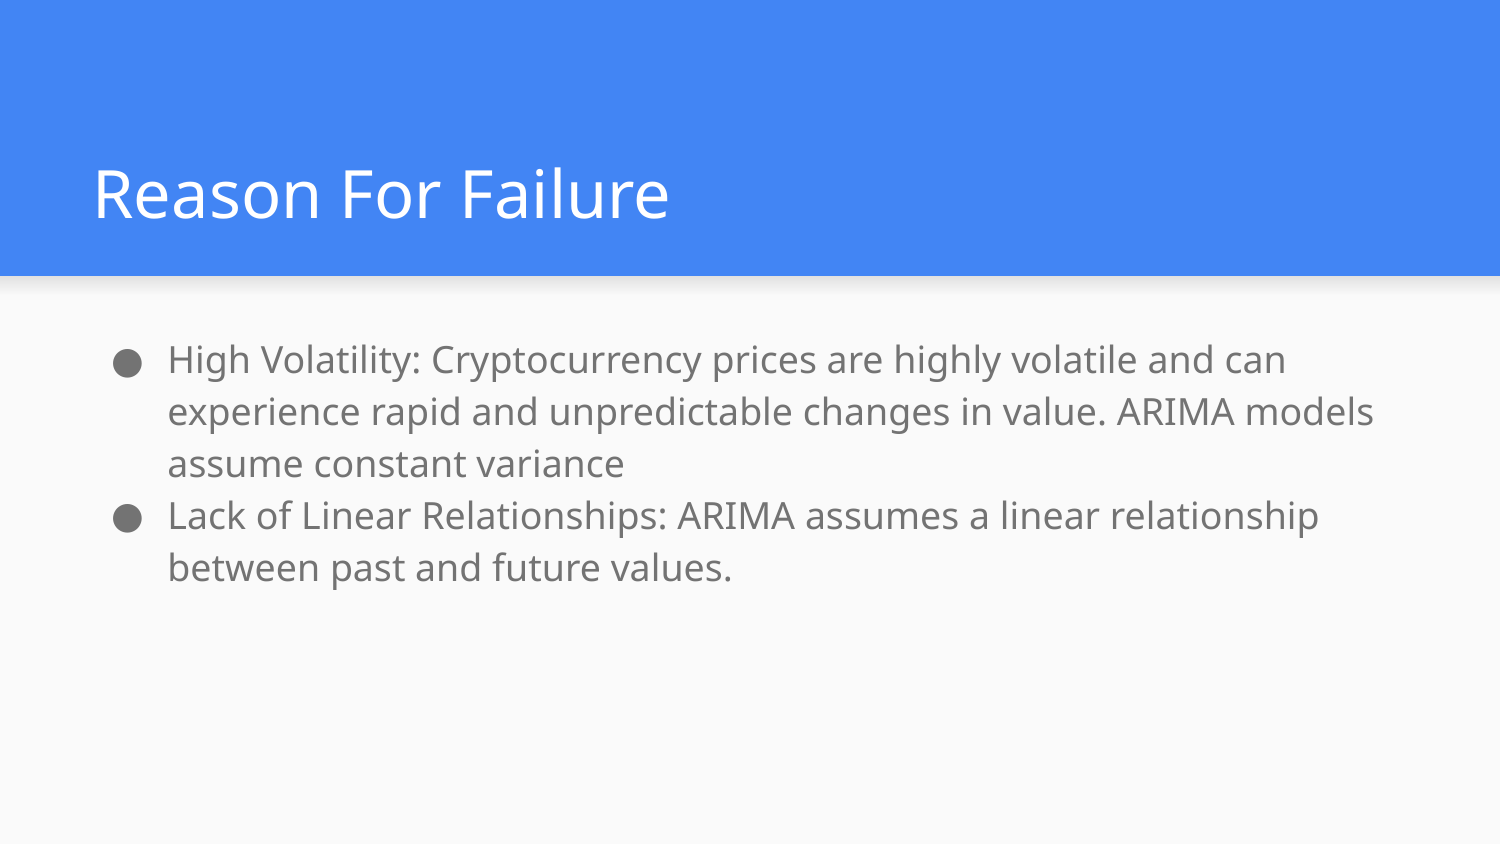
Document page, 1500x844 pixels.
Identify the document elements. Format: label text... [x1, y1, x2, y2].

list High Volatility: Cryptocurrency prices are highly volatile and can experience rapid and unpredictable changes in value. ARIMA models assume constant variance Lack of Linear Relationships: ARIMA assumes a linear relationship between past and future values. [77, 314, 1427, 760]
title Reason For Failure [77, 121, 1427, 248]
